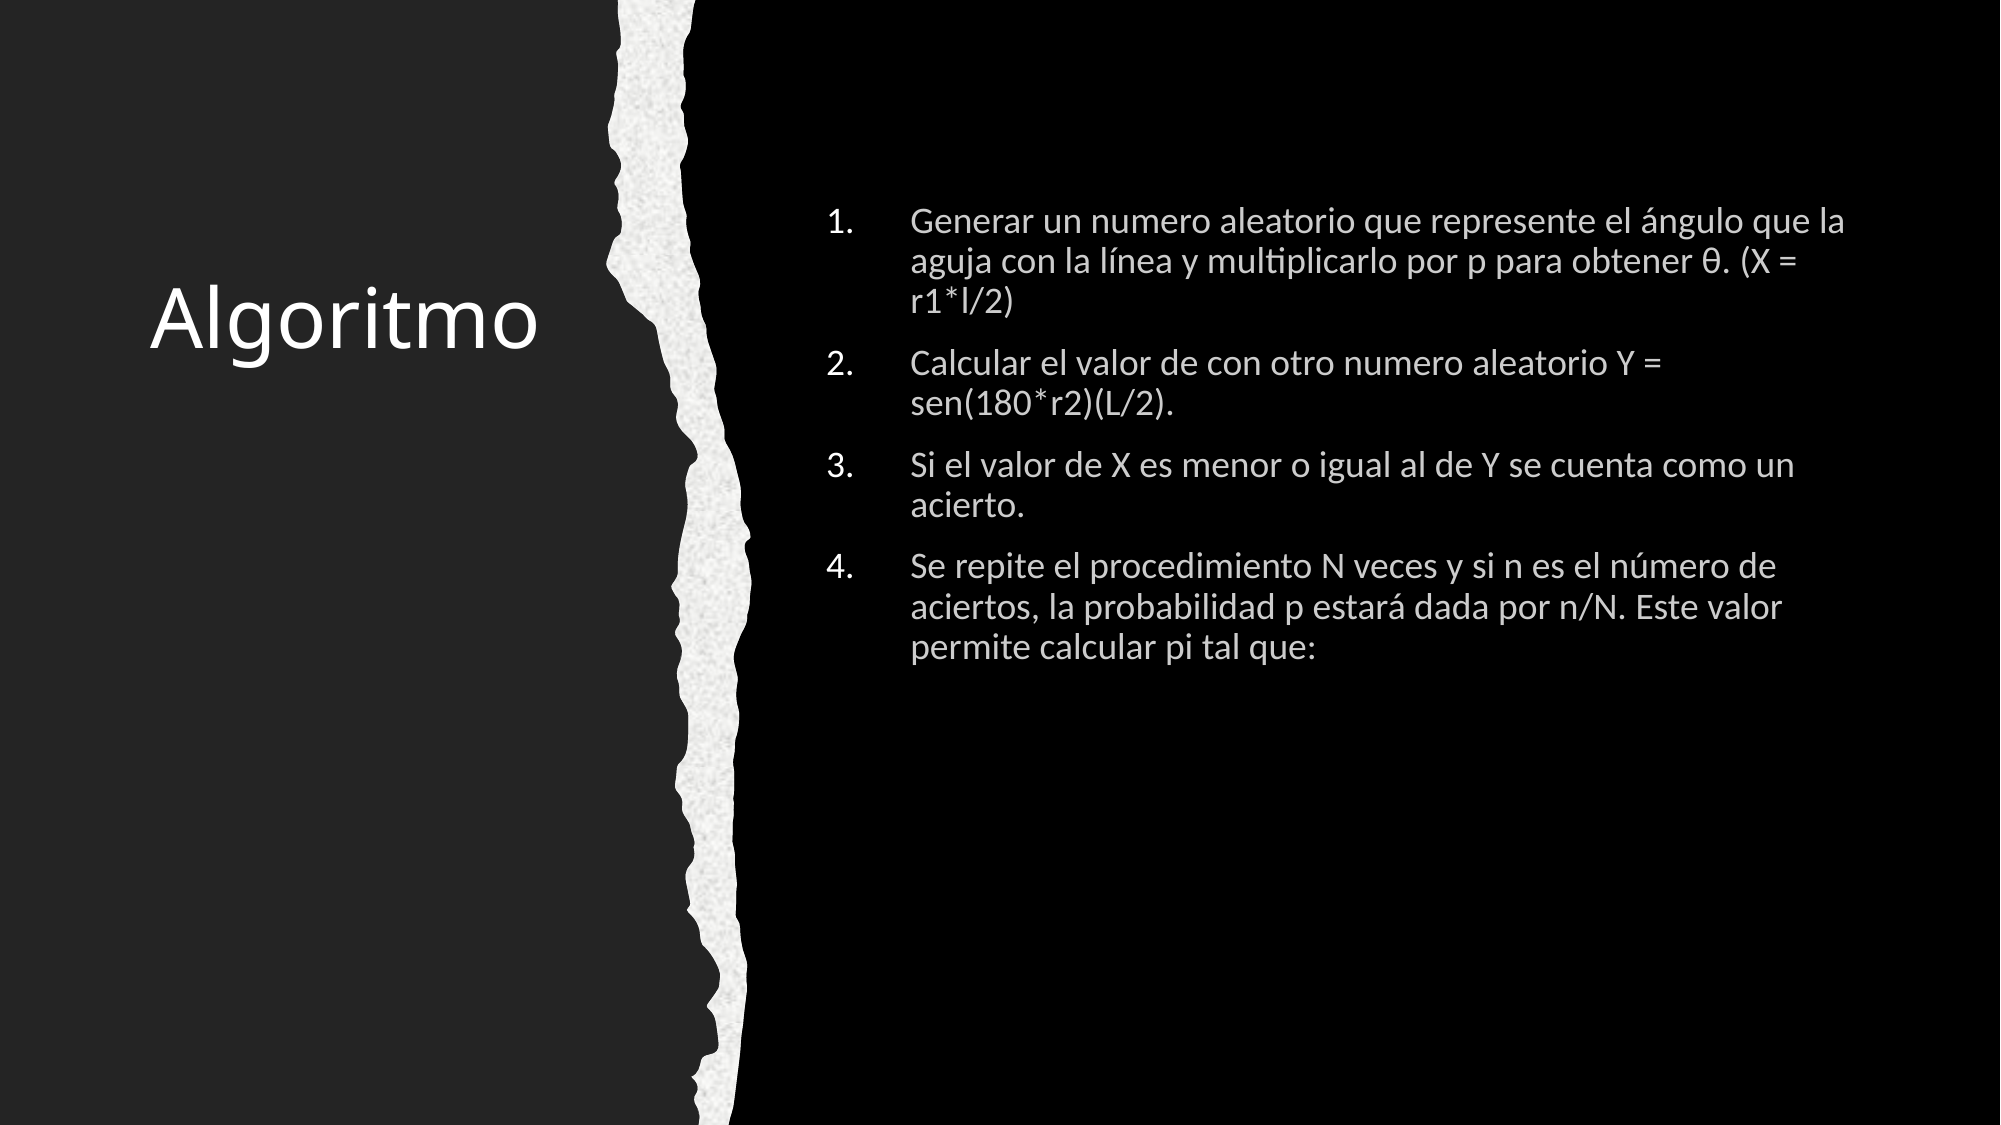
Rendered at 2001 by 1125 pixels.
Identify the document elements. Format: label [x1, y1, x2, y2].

text_box [752, 0, 2000, 1125]
text_box [0, 0, 752, 1125]
